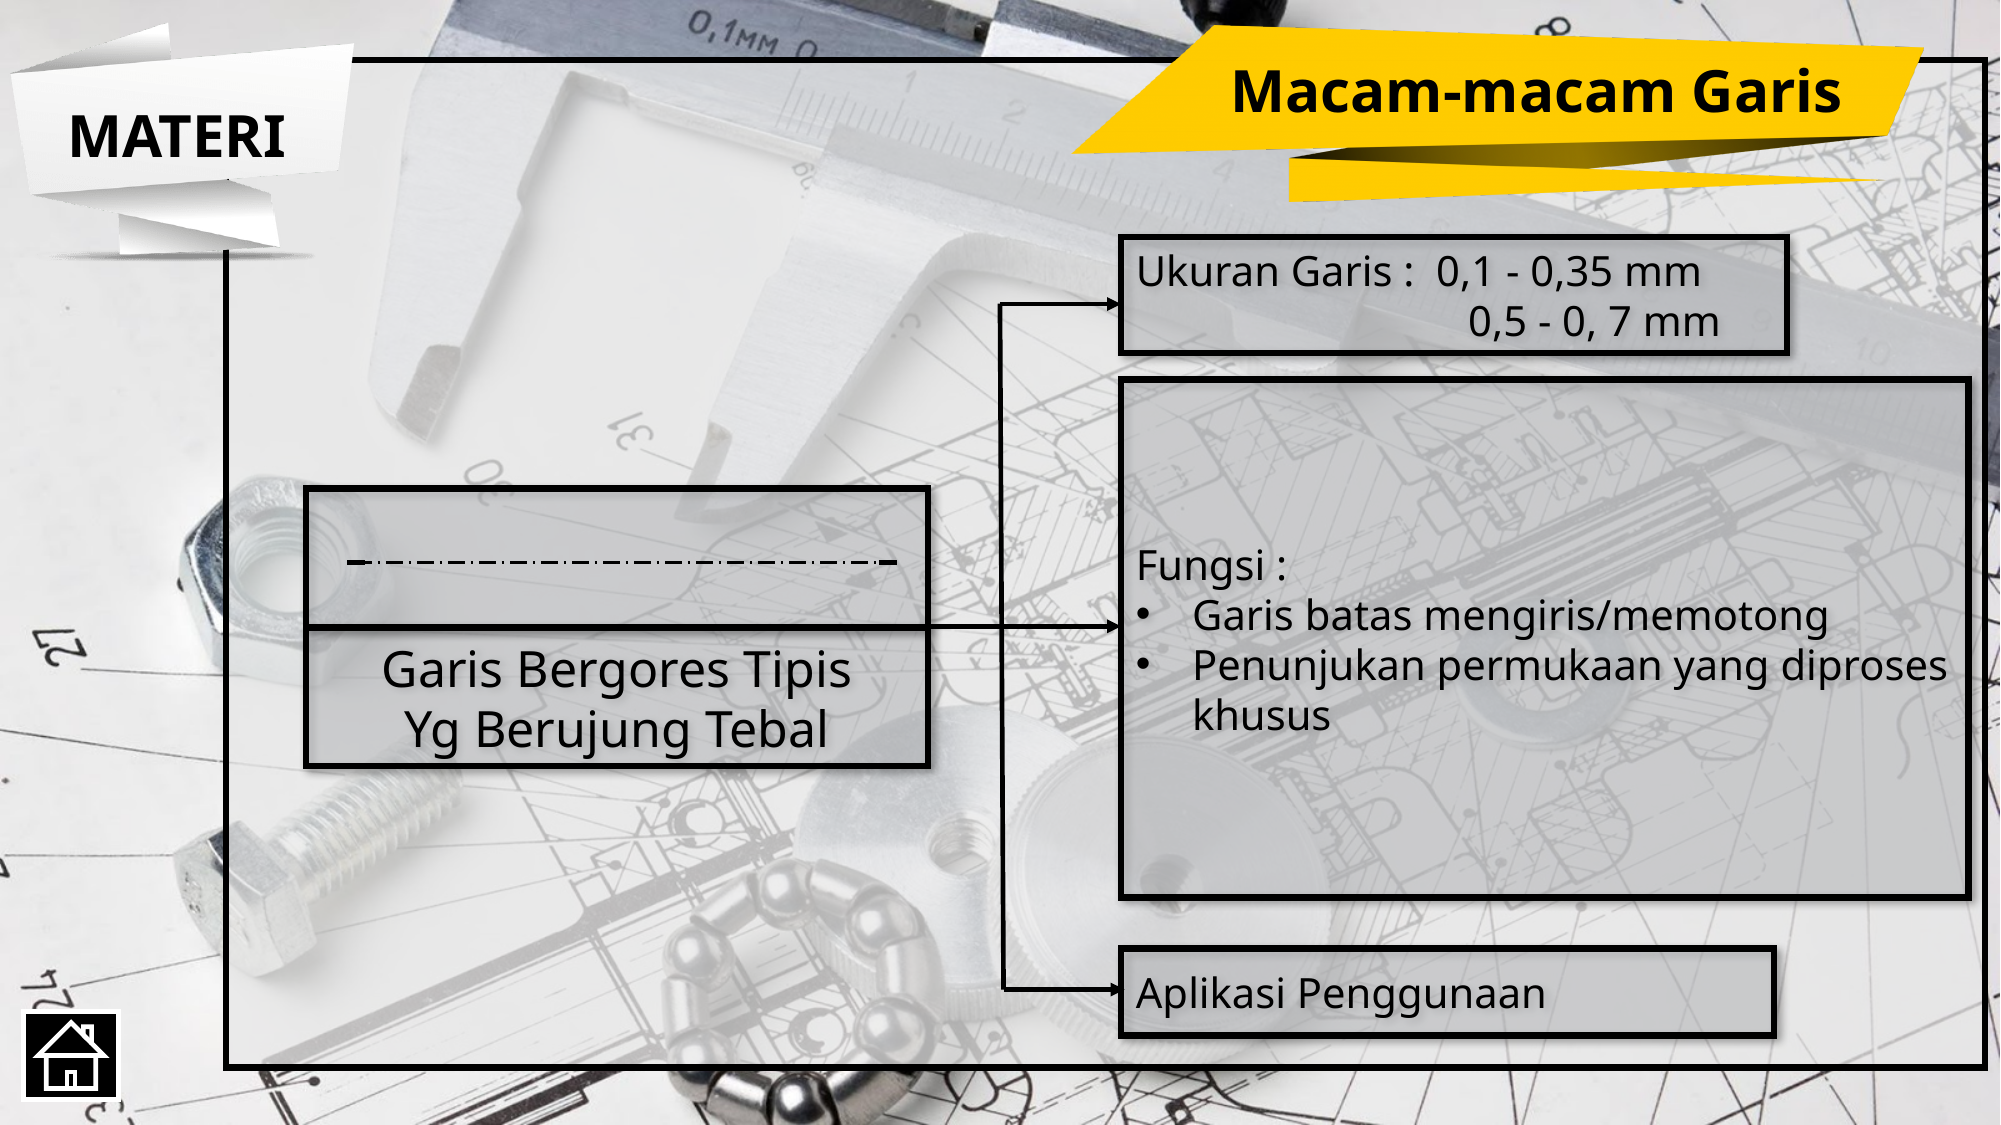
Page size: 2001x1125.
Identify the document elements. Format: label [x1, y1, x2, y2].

text_box [306, 488, 929, 767]
list [0, 0, 2000, 1125]
text_box [1071, 25, 1924, 203]
text_box [999, 305, 1004, 626]
text_box [0, 9, 442, 324]
text_box [999, 627, 1004, 990]
